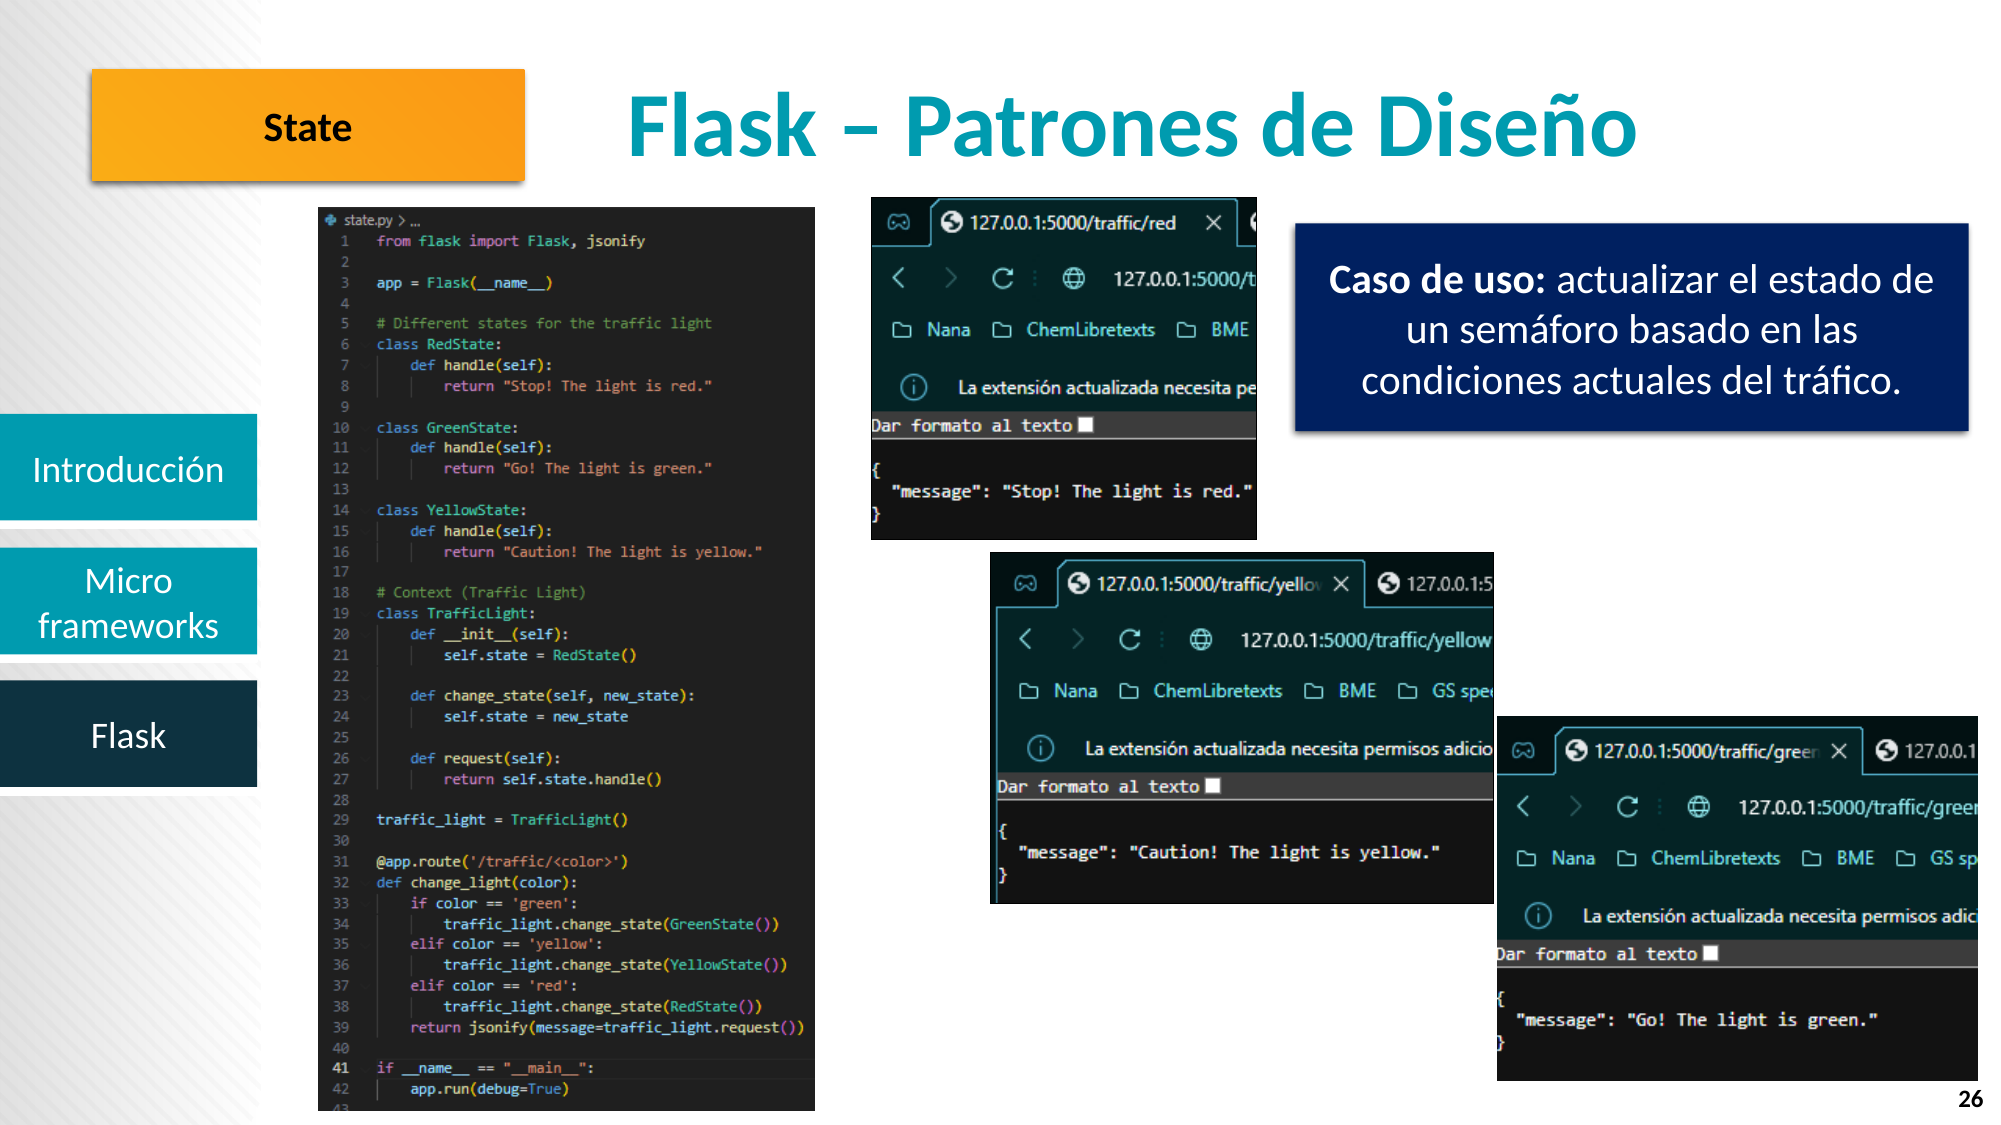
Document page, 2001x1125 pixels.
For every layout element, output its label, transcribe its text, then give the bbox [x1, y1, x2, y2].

picture [318, 207, 815, 1111]
title Flask – Patrones de Diseño [340, 36, 1927, 204]
picture [870, 197, 1257, 540]
picture [1497, 716, 1978, 1081]
picture [990, 552, 1494, 904]
text_box Caso de uso: actualizar el estado de un semáforo basado en las condiciones actuales del tráfico. [1295, 223, 1969, 432]
text_box State [92, 69, 525, 181]
slide_number 26 [1921, 1072, 2000, 1124]
